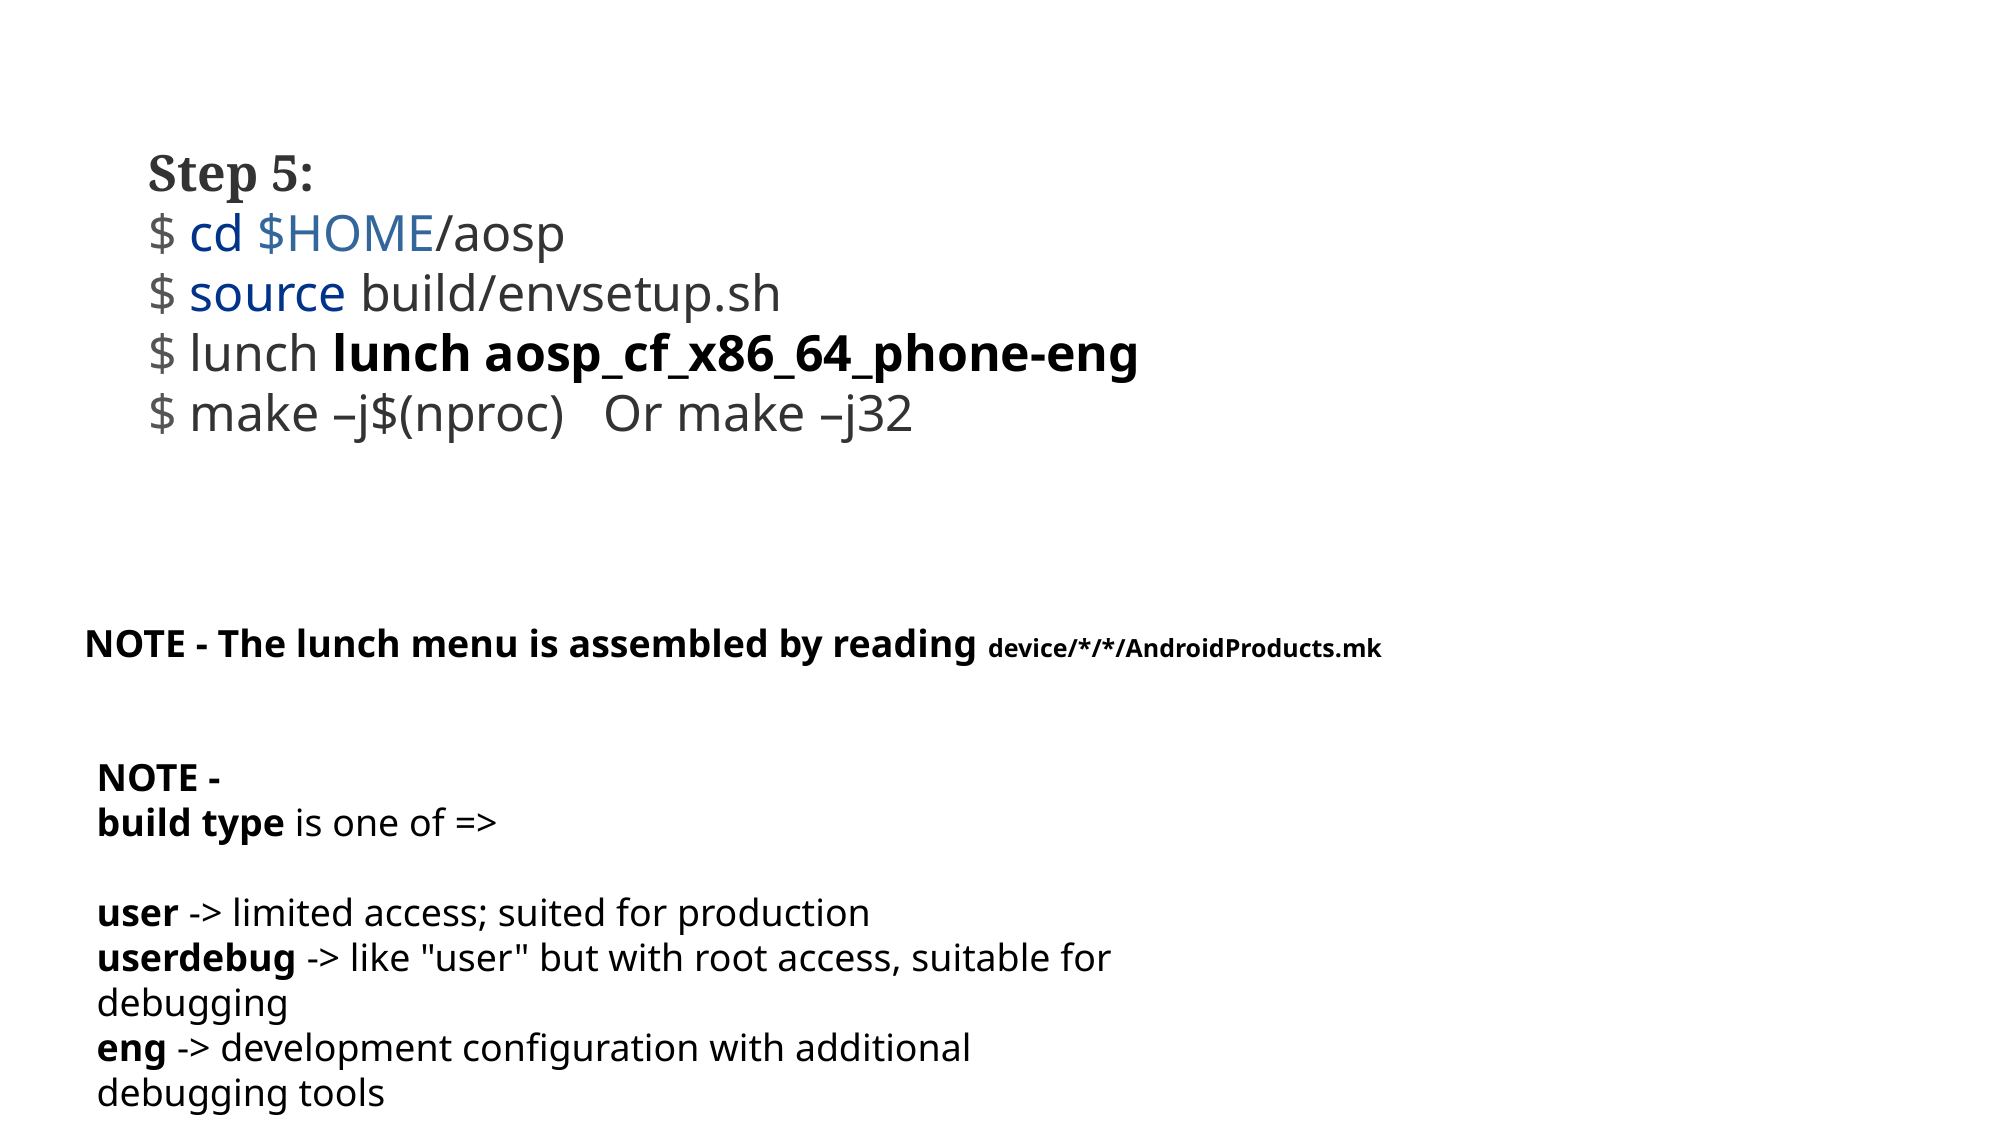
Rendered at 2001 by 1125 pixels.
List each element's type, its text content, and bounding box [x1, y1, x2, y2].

text_box NOTE - The lunch menu is assembled by reading device/*/*/AndroidProducts.mk [69, 612, 1564, 672]
text_box NOTE - build type is one of => user -> limited access; suited for production userdebug -> like "user" but with root access, suitable for debugging eng -> development configuration with additional debugging tools [81, 746, 1177, 1122]
text_box Step 5: $ cd $HOME/aosp $ source build/envsetup.sh $ lunch lunch aosp_cf_x86_64_phone-eng $ make –j$(nproc) Or make –j32 [133, 133, 1793, 449]
